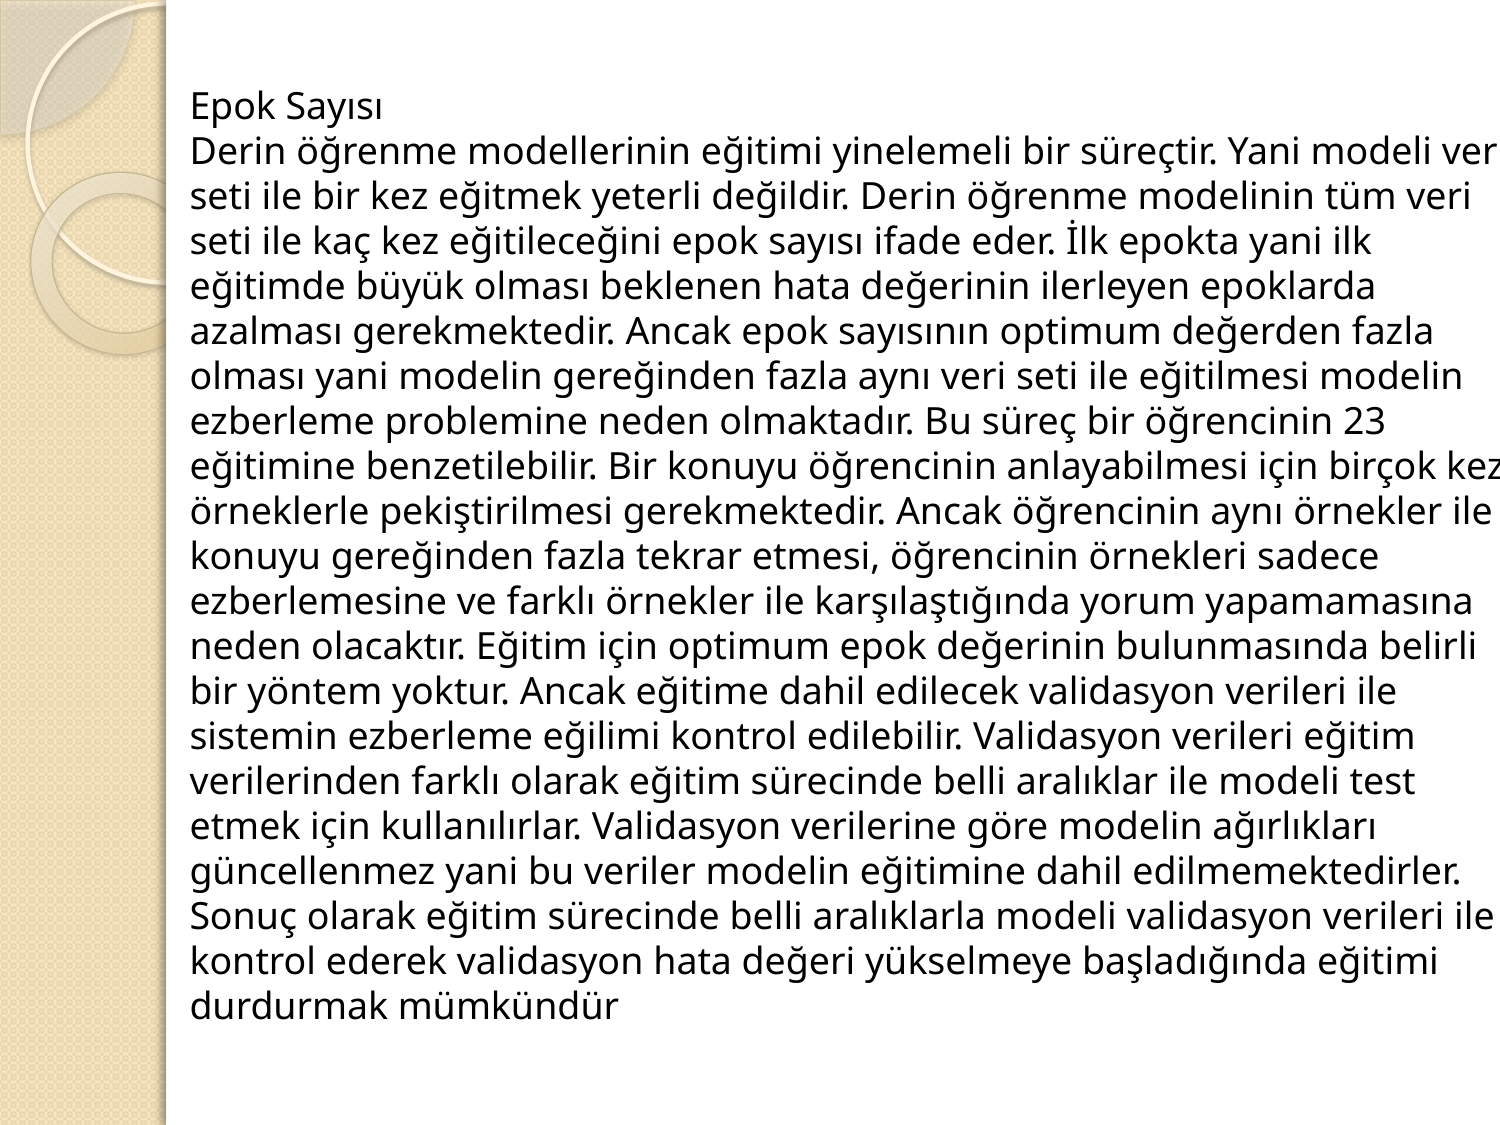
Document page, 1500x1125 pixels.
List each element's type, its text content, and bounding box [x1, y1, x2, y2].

text_box Epok Sayısı Derin öğrenme modellerinin eğitimi yinelemeli bir süreçtir. Yani modeli veri seti ile bir kez eğitmek yeterli değildir. Derin öğrenme modelinin tüm veri seti ile kaç kez eğitileceğini epok sayısı ifade eder. İlk epokta yani ilk eğitimde büyük olması beklenen hata değerinin ilerleyen epoklarda azalması gerekmektedir. Ancak epok sayısının optimum değerden fazla olması yani modelin gereğinden fazla aynı veri seti ile eğitilmesi modelin ezberleme problemine neden olmaktadır. Bu süreç bir öğrencinin 23 eğitimine benzetilebilir. Bir konuyu öğrencinin anlayabilmesi için birçok kez örneklerle pekiştirilmesi gerekmektedir. Ancak öğrencinin aynı örnekler ile konuyu gereğinden fazla tekrar etmesi, öğrencinin örnekleri sadece ezberlemesine ve farklı örnekler ile karşılaştığında yorum yapamamasına neden olacaktır. Eğitim için optimum epok değerinin bulunmasında belirli bir yöntem yoktur. Ancak eğitime dahil edilecek validasyon verileri ile sistemin ezberleme eğilimi kontrol edilebilir. Validasyon verileri eğitim verilerinden farklı olarak eğitim sürecinde belli aralıklar ile modeli test etmek için kullanılırlar. Validasyon verilerine göre modelin ağırlıkları güncellenmez yani bu veriler modelin eğitimine dahil edilmemektedirler. Sonuç olarak eğitim sürecinde belli aralıklarla modeli validasyon verileri ile kontrol ederek validasyon hata değeri yükselmeye başladığında eğitimi durdurmak mümkündür [174, 74, 1500, 1035]
